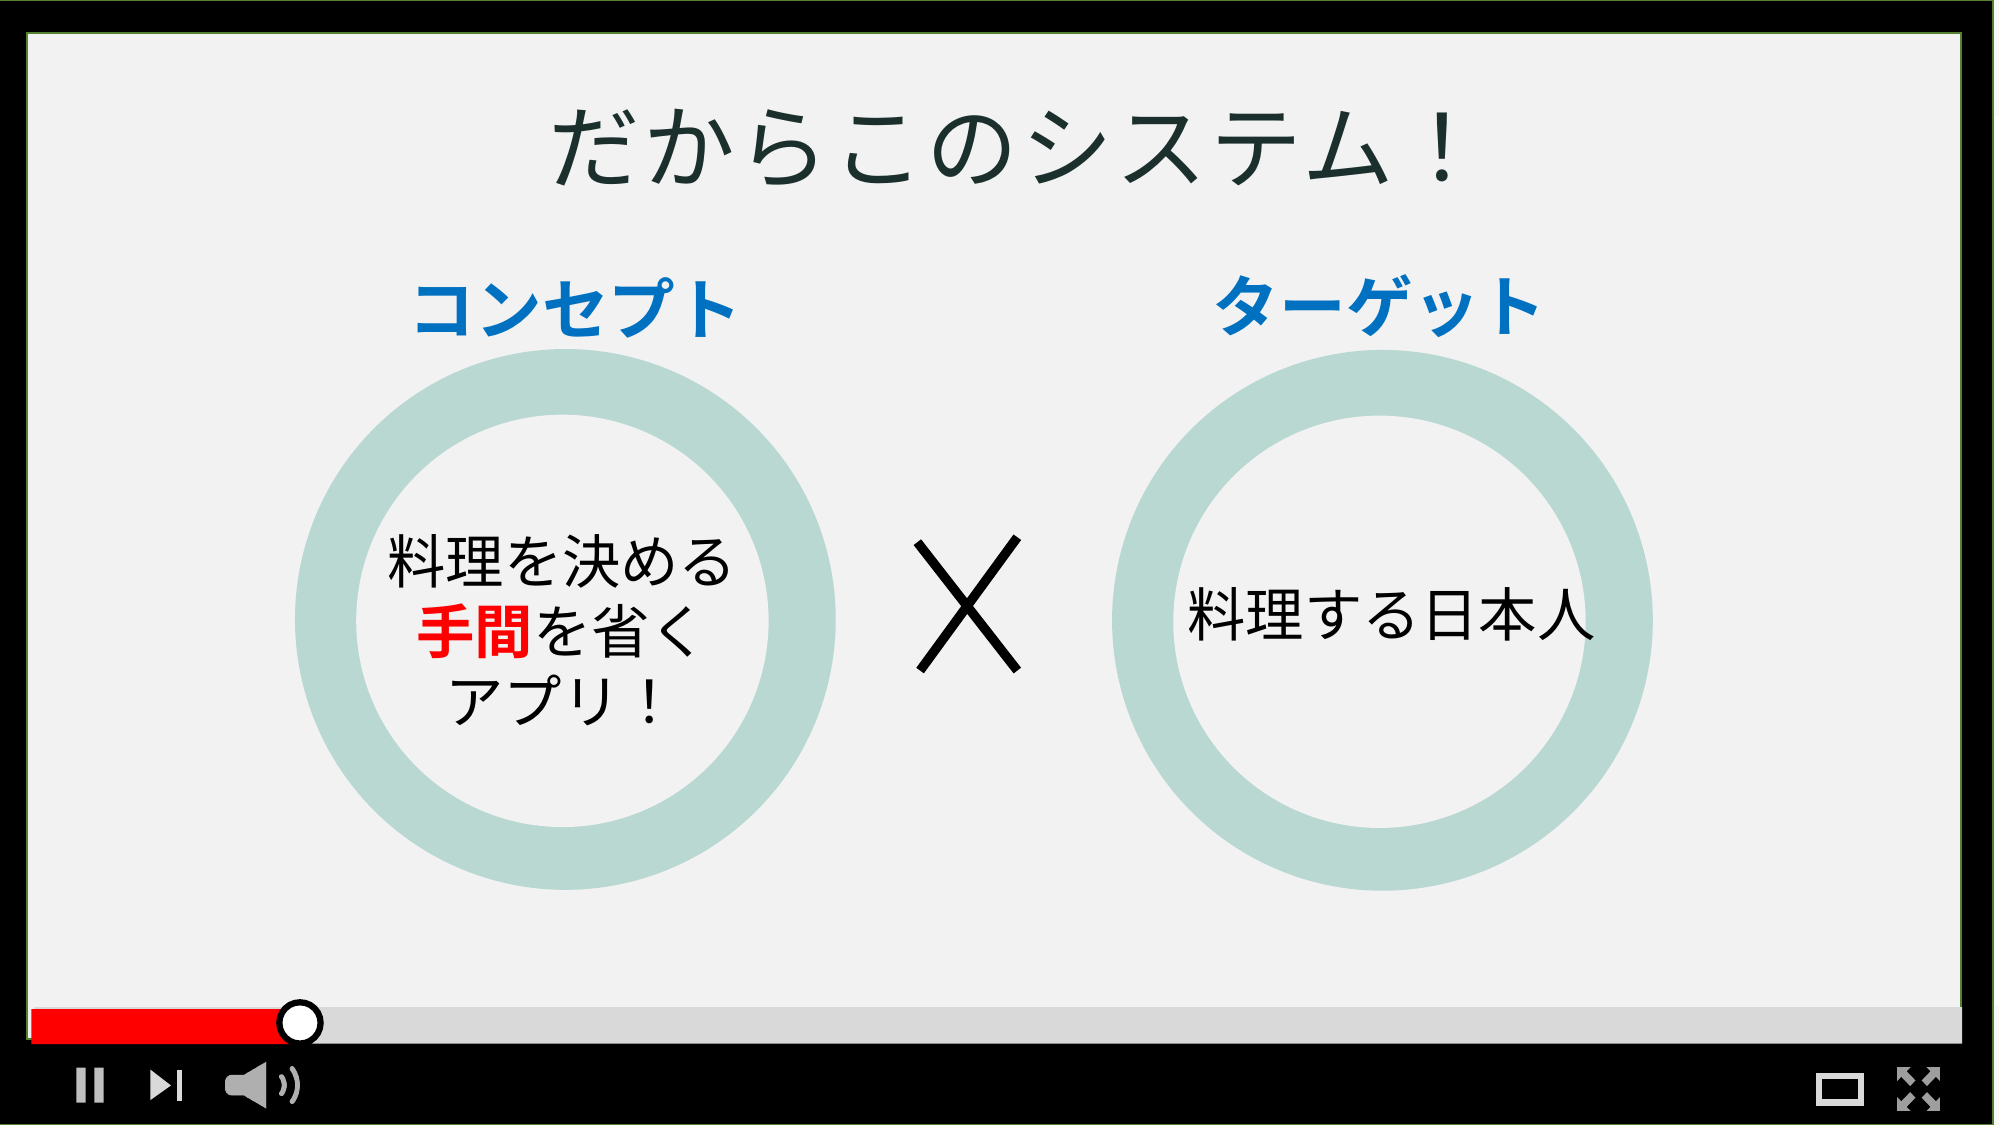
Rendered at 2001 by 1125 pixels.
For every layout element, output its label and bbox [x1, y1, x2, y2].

text_box [0, 0, 1993, 1125]
text_box [919, 537, 1018, 671]
text_box [294, 349, 836, 890]
text_box [1112, 349, 1653, 891]
